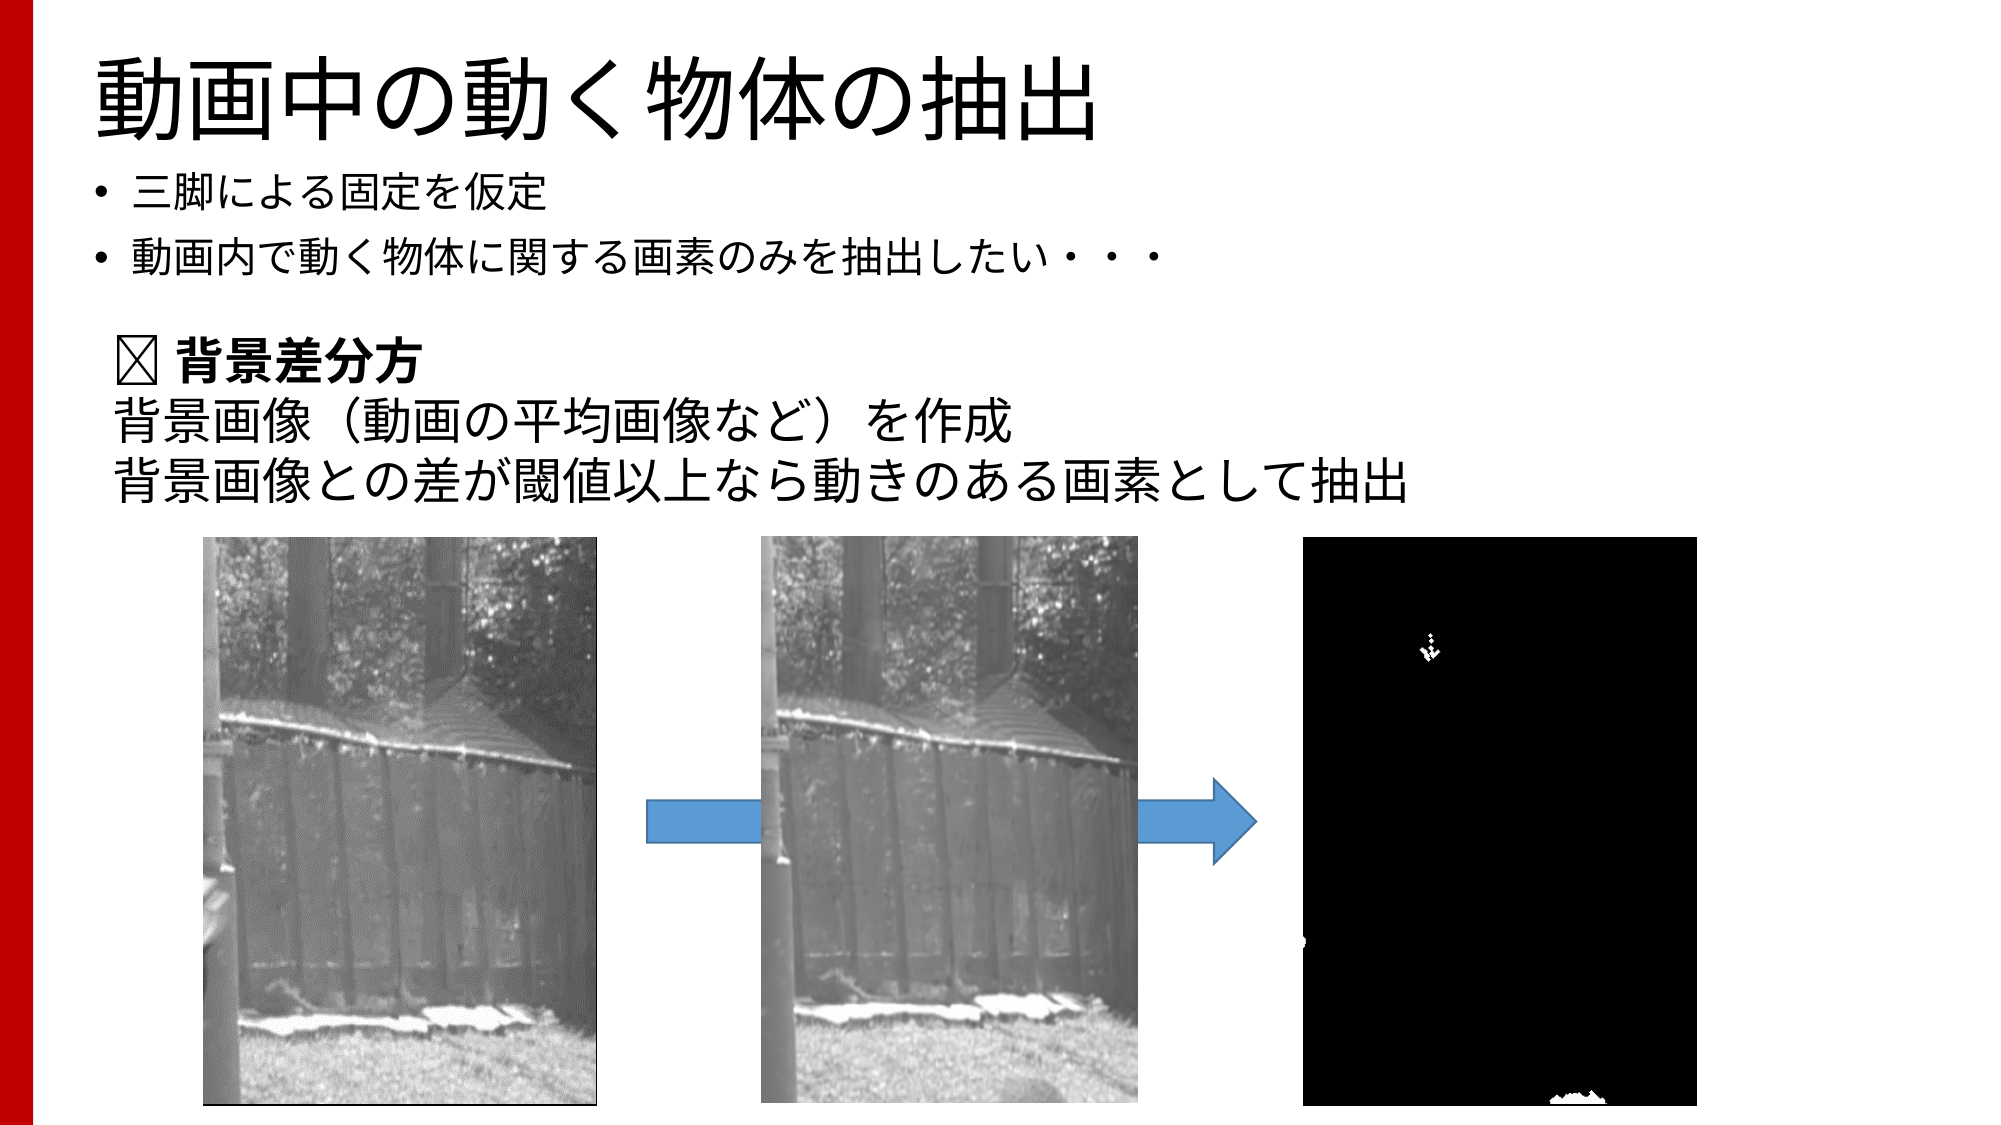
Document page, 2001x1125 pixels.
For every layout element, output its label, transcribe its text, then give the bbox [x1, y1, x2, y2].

picture [761, 536, 1138, 1103]
text_box 背景差分方 背景画像（動画の平均画像など）を作成 背景画像との差が閾値以上なら動きのある画素として抽出 [98, 322, 1426, 517]
list 三脚による固定を仮定 動画内で動く物体に関する画素のみを抽出したい・・・ [79, 163, 2000, 399]
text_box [202, 536, 1698, 1106]
title 動画中の動く物体の抽出 [79, 43, 2000, 163]
